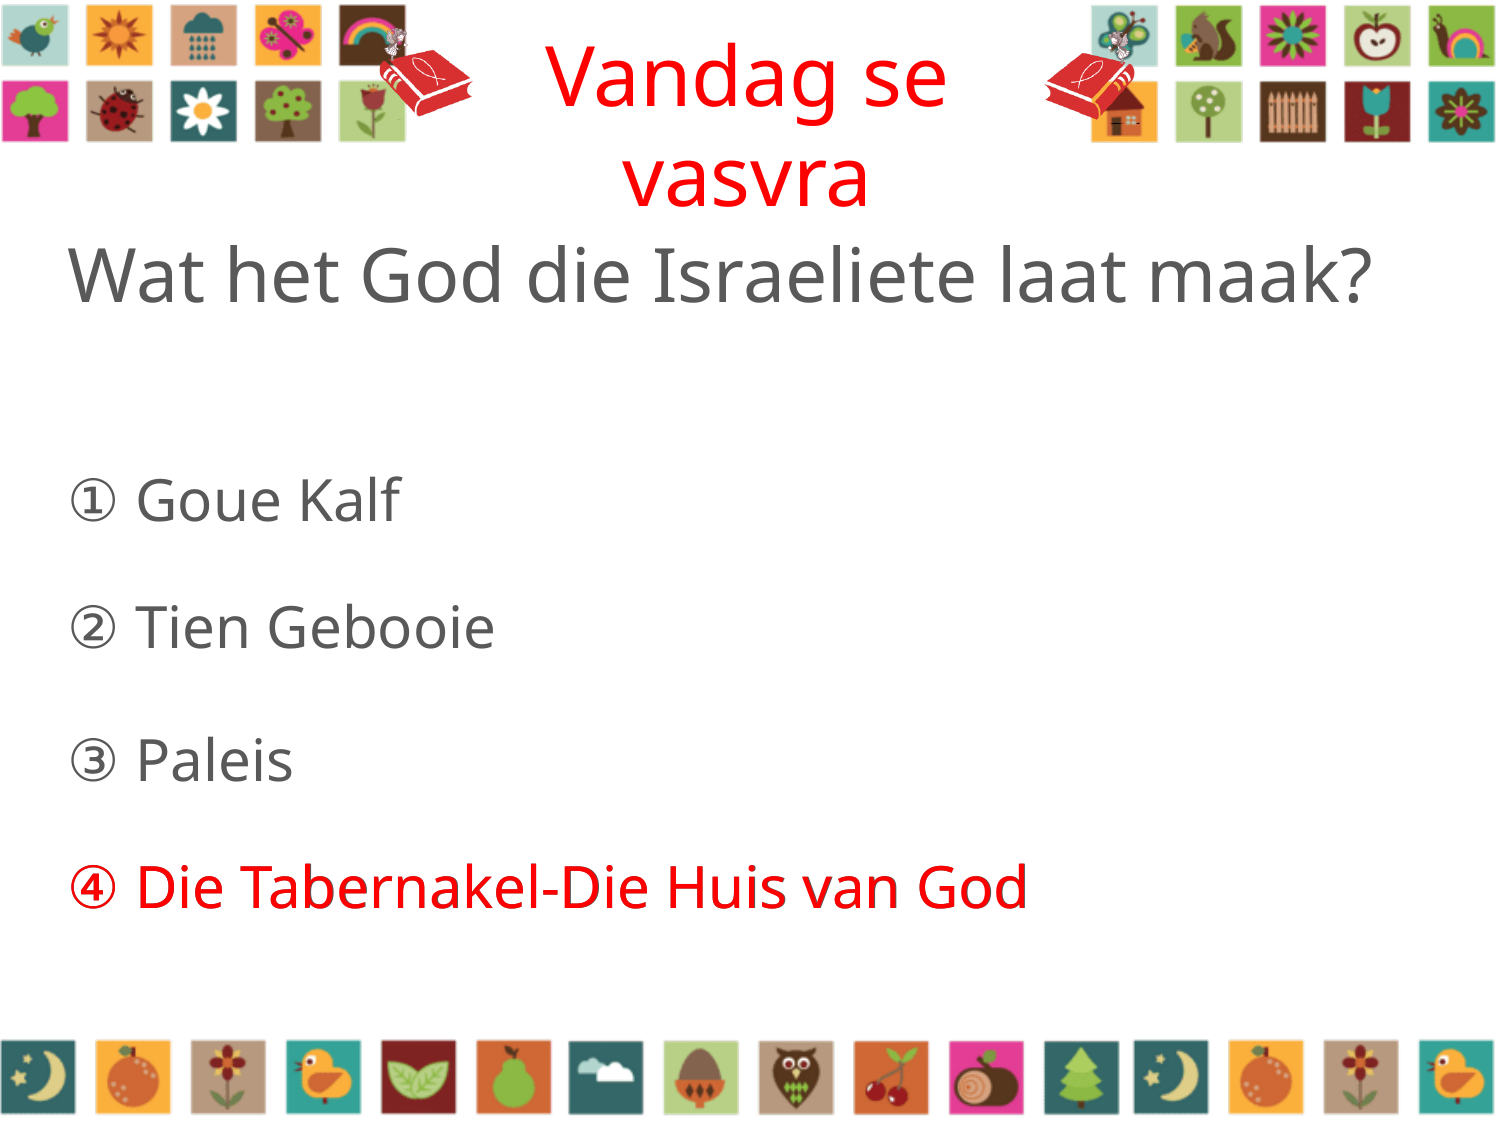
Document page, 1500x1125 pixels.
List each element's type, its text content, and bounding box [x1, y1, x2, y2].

text_box ② Tien Gebooie [53, 582, 1436, 668]
text_box Vandag se vasvra [414, 16, 1080, 219]
text_box ③ Paleis [53, 716, 1483, 801]
text_box Wat het God die Israeliete laat maak? [53, 219, 1436, 325]
picture [0, 3, 505, 150]
picture [1012, 3, 1500, 150]
text_box ① Goue Kalf [53, 456, 1436, 541]
text_box ④ Die Tabernakel-Die Huis van God [52, 842, 1482, 928]
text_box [0, 1028, 1500, 1118]
